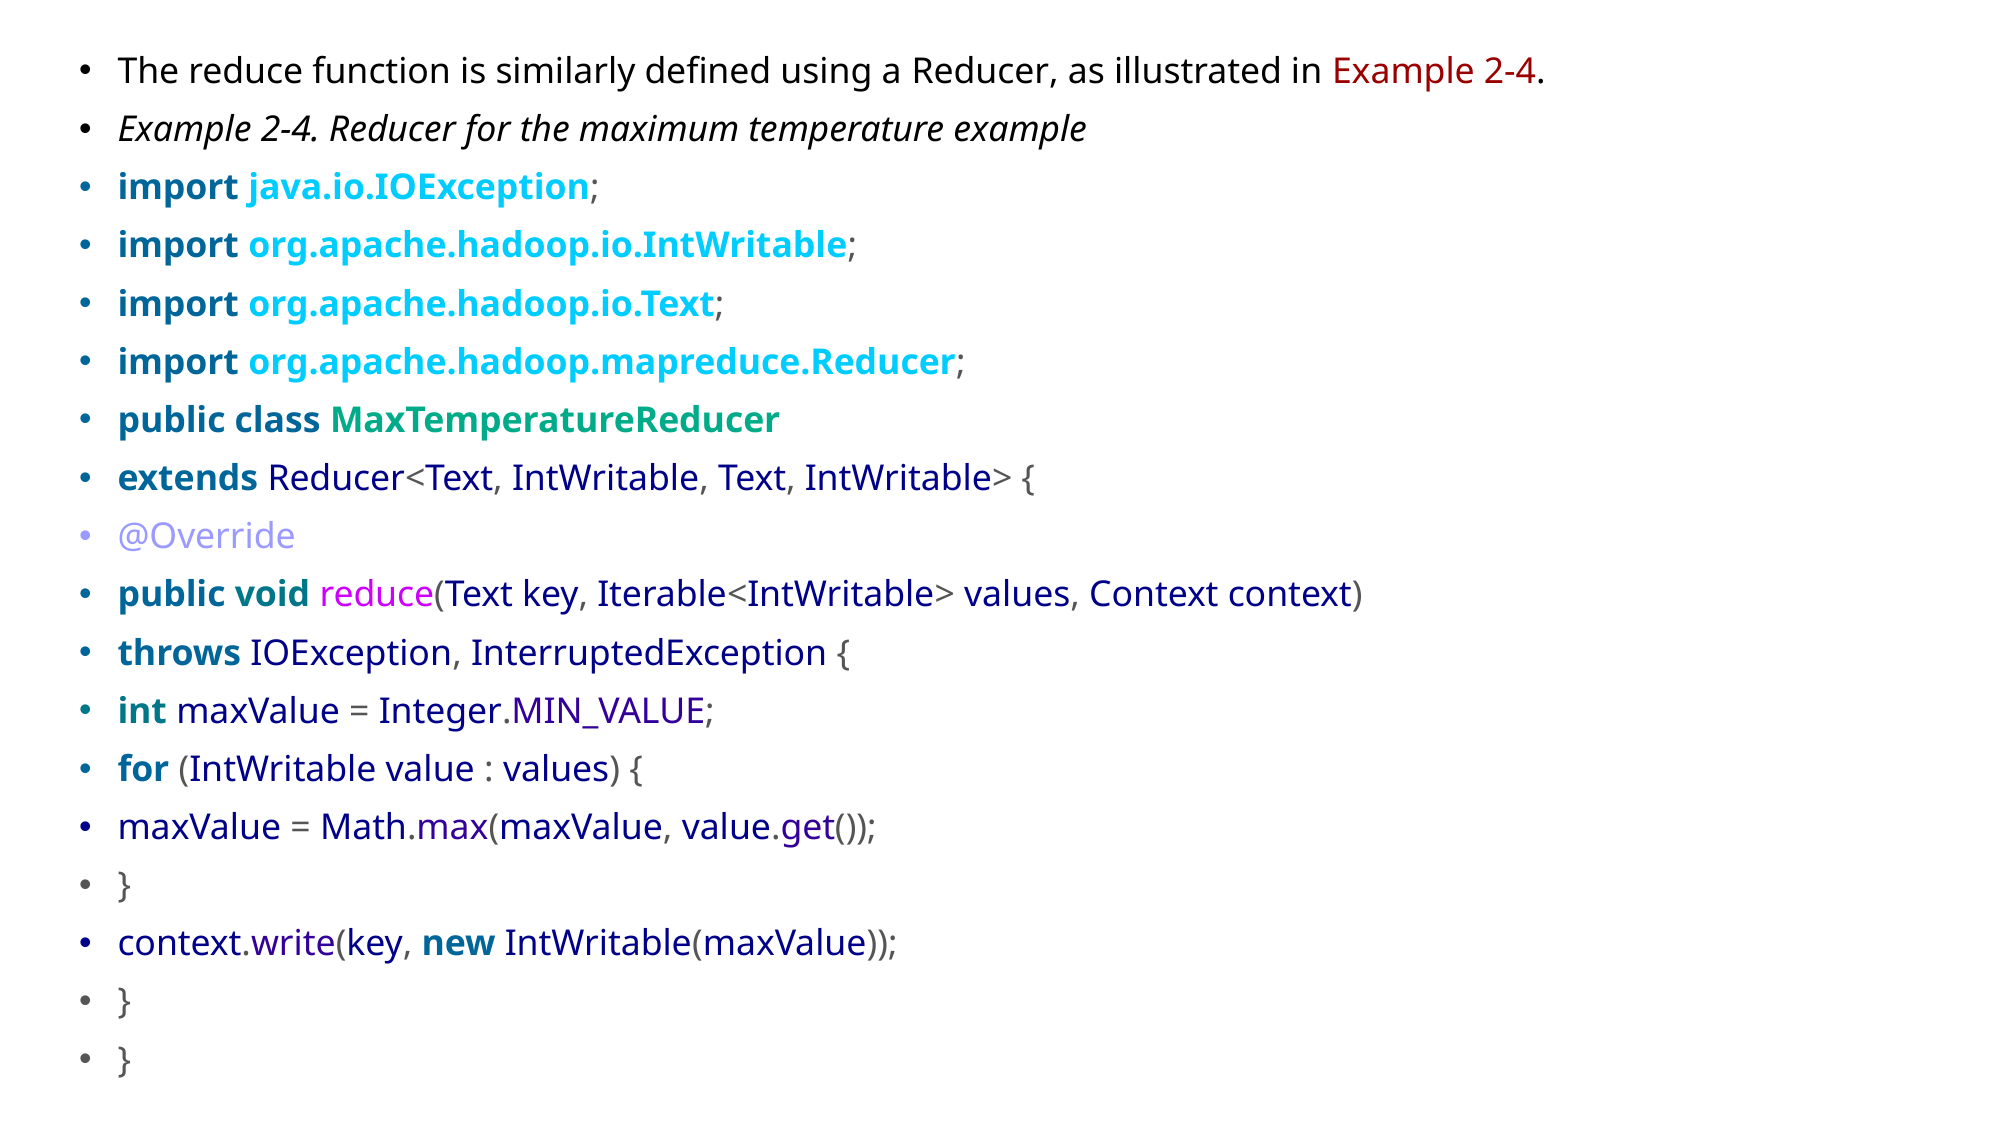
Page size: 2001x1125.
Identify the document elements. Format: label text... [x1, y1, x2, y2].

list The reduce function is similarly defined using a Reducer, as illustrated in Example 2-4. Example 2-4. Reducer for the maximum temperature example import java.io.IOException; import org.apache.hadoop.io.IntWritable; import org.apache.hadoop.io.Text; import org.apache.hadoop.mapreduce.Reducer; public class MaxTemperatureReducer extends Reducer<Text, IntWritable, Text, IntWritable> { @Override public void reduce(Text key, Iterable<IntWritable> values, Context context) throws IOException, InterruptedException { int maxValue = Integer.MIN_VALUE; for (IntWritable value : values) { maxValue = Math.max(maxValue, value.get()); } context.write(key, new IntWritable(maxValue)); } } [64, 45, 1863, 1088]
